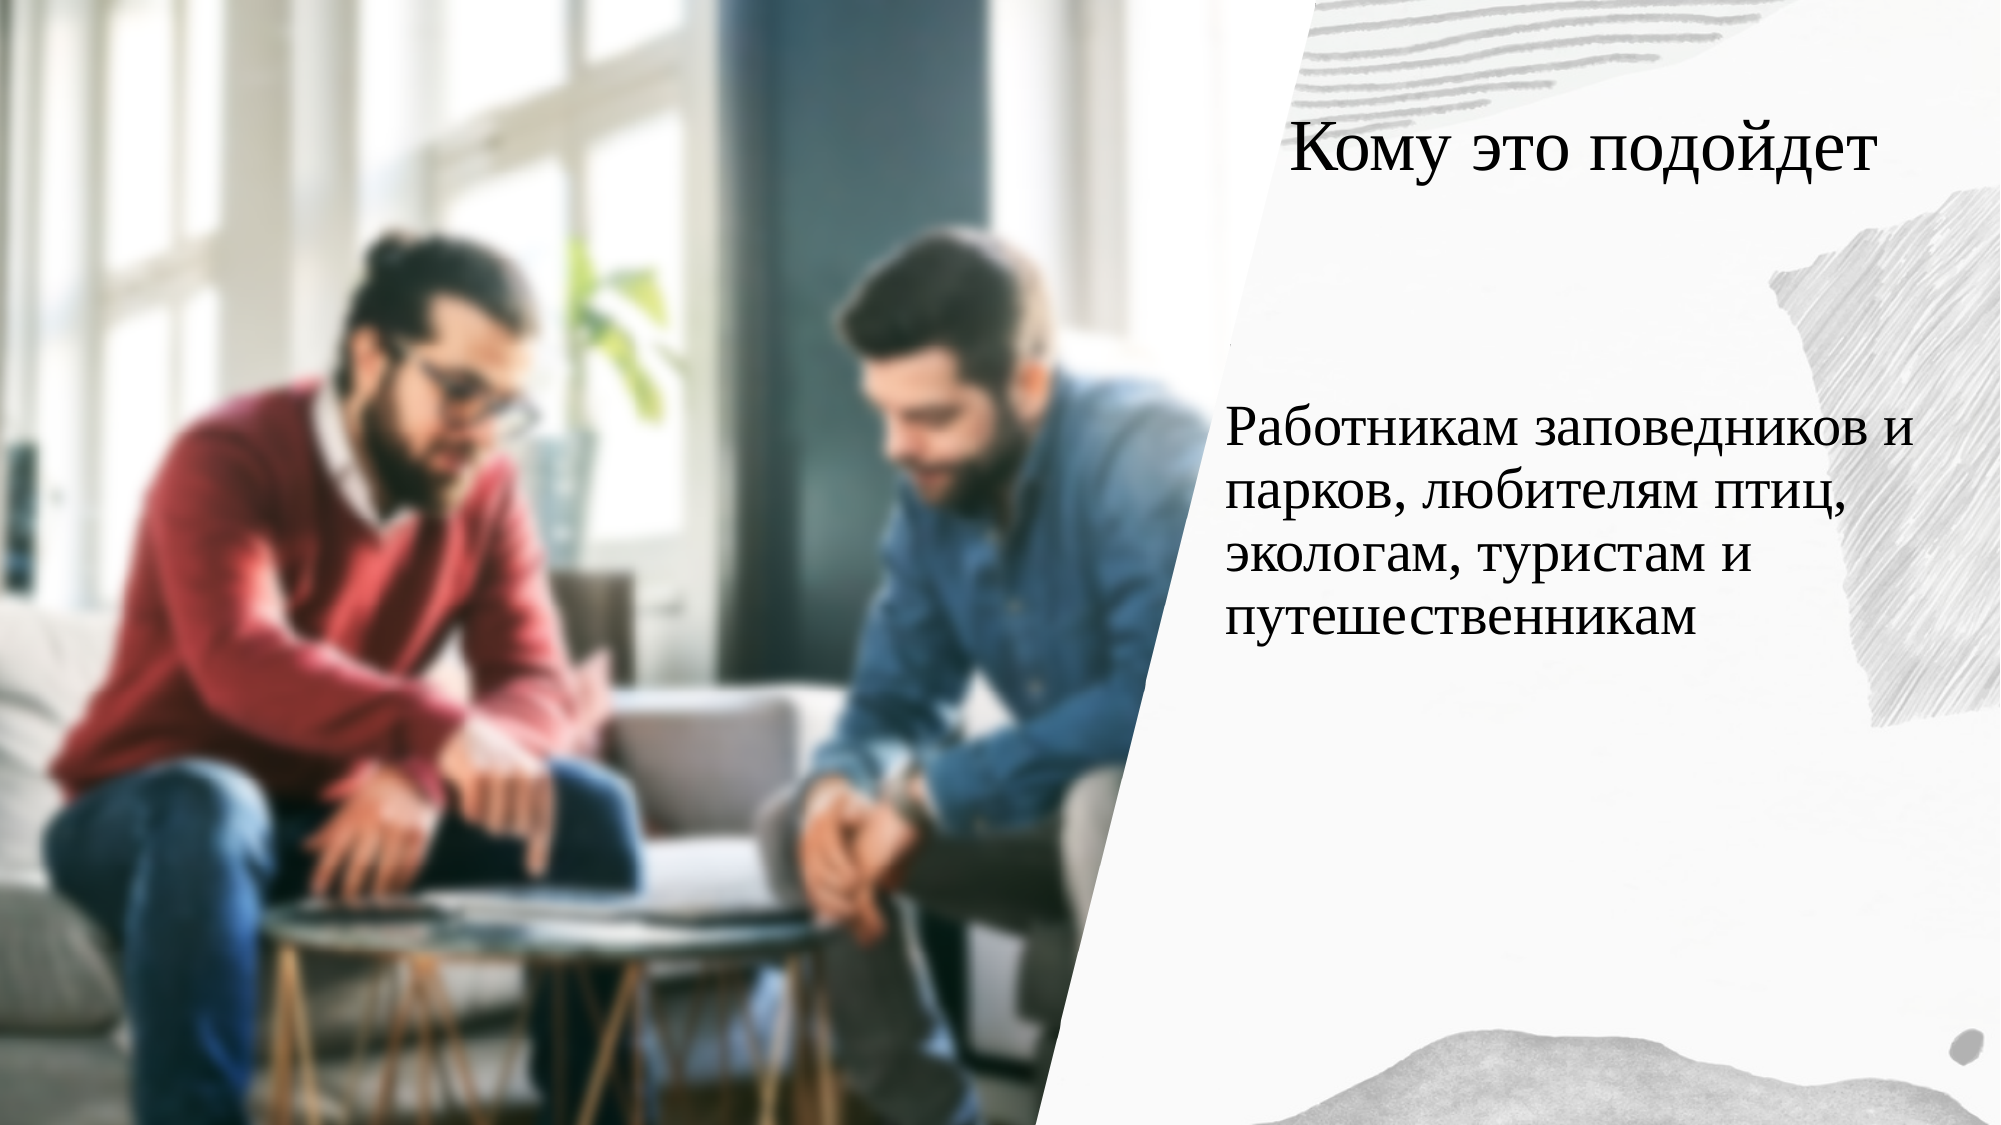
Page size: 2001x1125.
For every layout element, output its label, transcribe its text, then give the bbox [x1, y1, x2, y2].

title Кому это подойдет [1316, 99, 2000, 194]
picture [0, 0, 1316, 1125]
list Работникам заповедников и парков, любителям птиц, экологам, туристам и путешественникам [1316, 388, 2000, 737]
